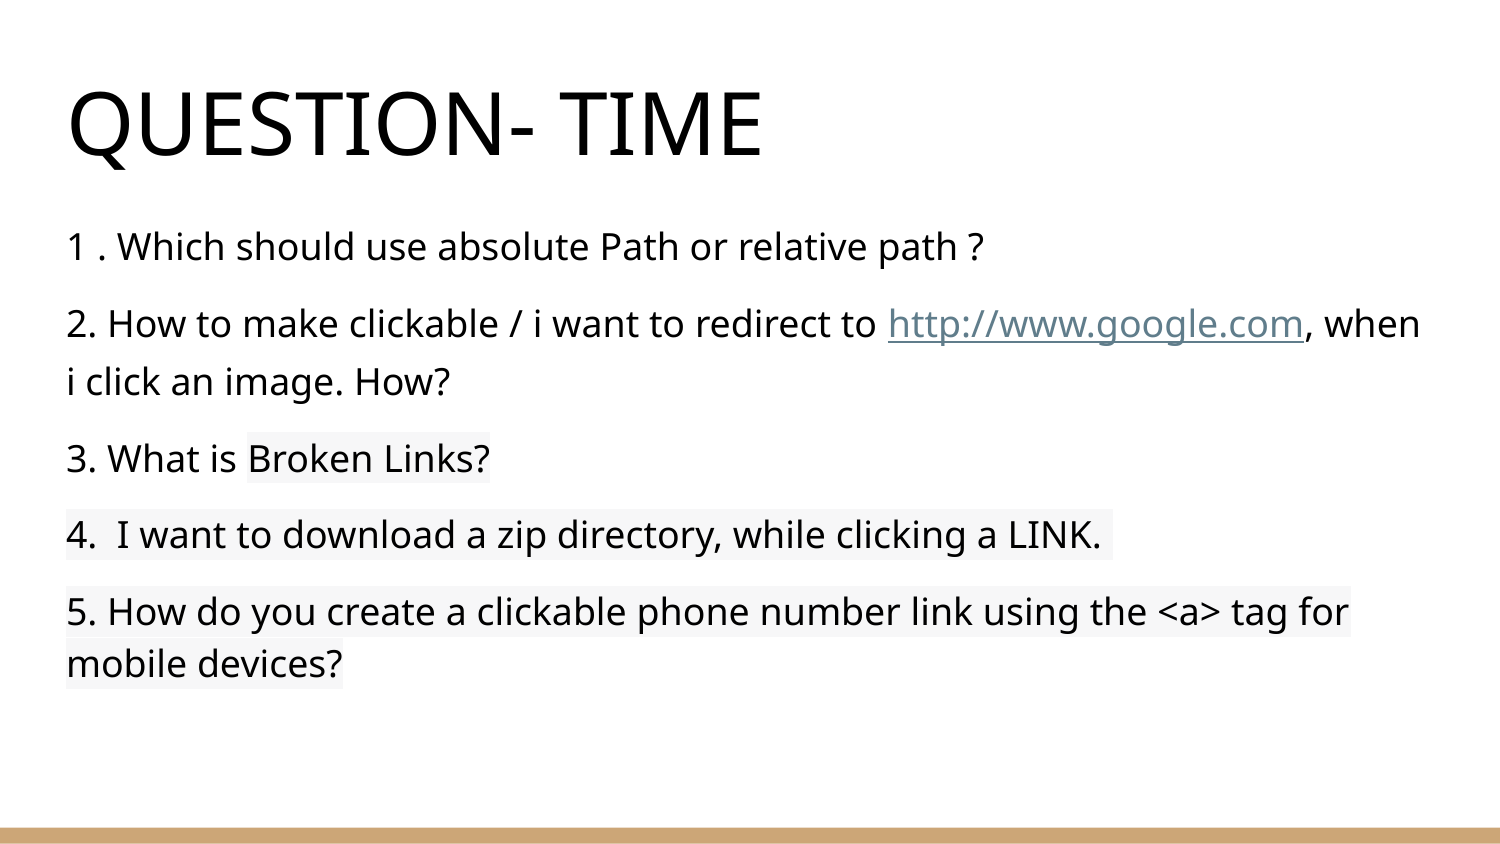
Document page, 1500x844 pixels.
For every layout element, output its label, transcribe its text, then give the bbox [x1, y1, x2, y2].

list 1 . Which should use absolute Path or relative path ? 2. How to make clickable / i want to redirect to http://www.google.com, when i click an image. How? 3. What is Broken Links? 4. I want to download a zip directory, while clicking a LINK. 5. How do you create a clickable phone number link using the <a> tag for mobile devices? [51, 200, 1449, 752]
title QUESTION- TIME [51, 51, 1449, 189]
